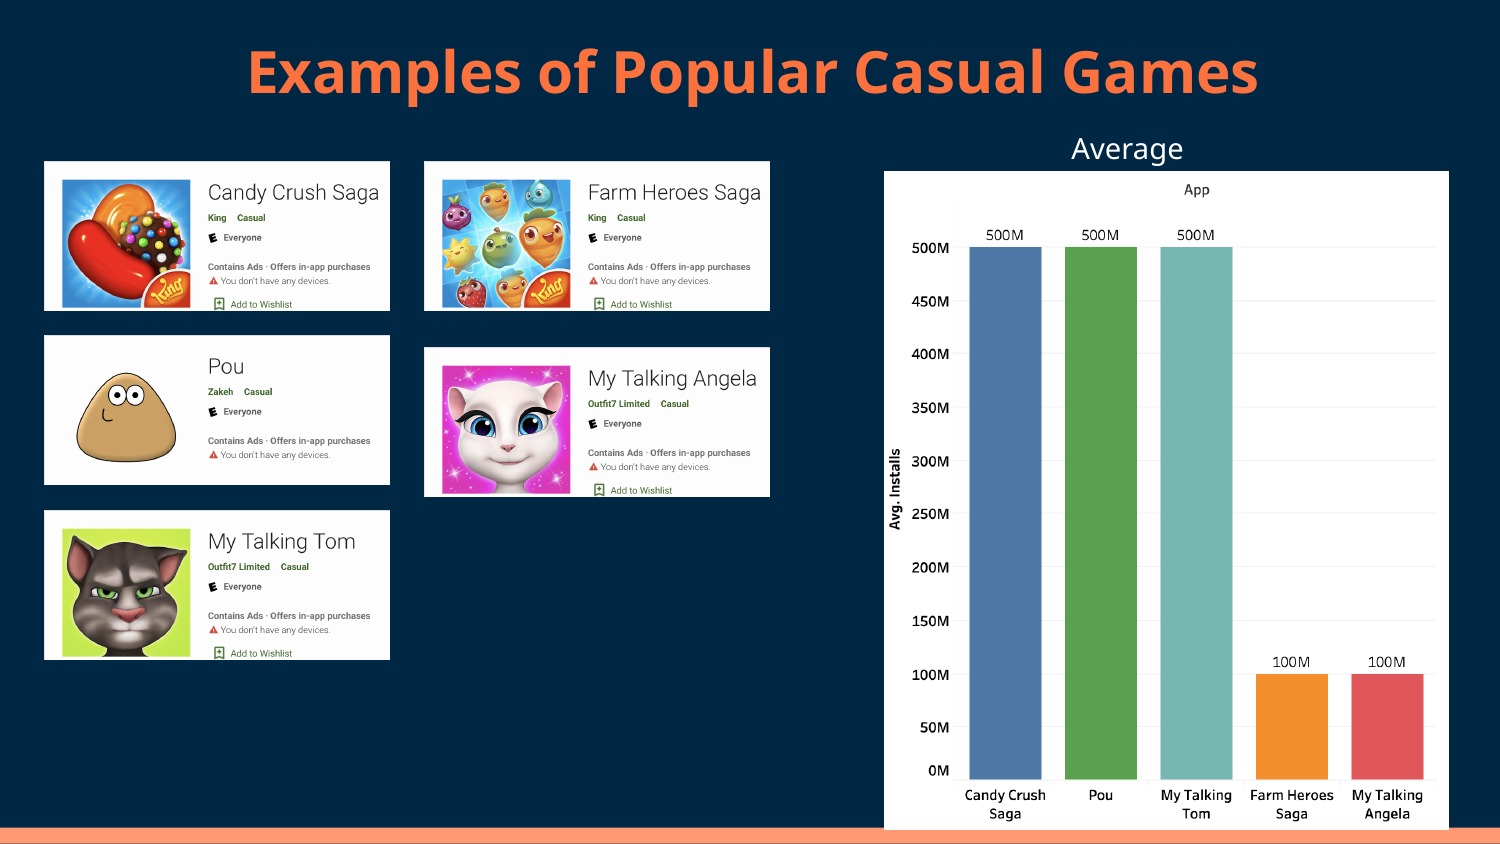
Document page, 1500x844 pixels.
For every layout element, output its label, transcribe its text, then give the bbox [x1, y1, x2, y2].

text_box Average Installs [1056, 115, 1304, 162]
picture [44, 335, 390, 486]
picture [884, 171, 1450, 830]
title Examples of Popular Casual Games [61, 20, 1460, 137]
picture [424, 161, 770, 311]
picture [44, 509, 390, 660]
picture [44, 161, 390, 311]
picture [424, 346, 770, 497]
